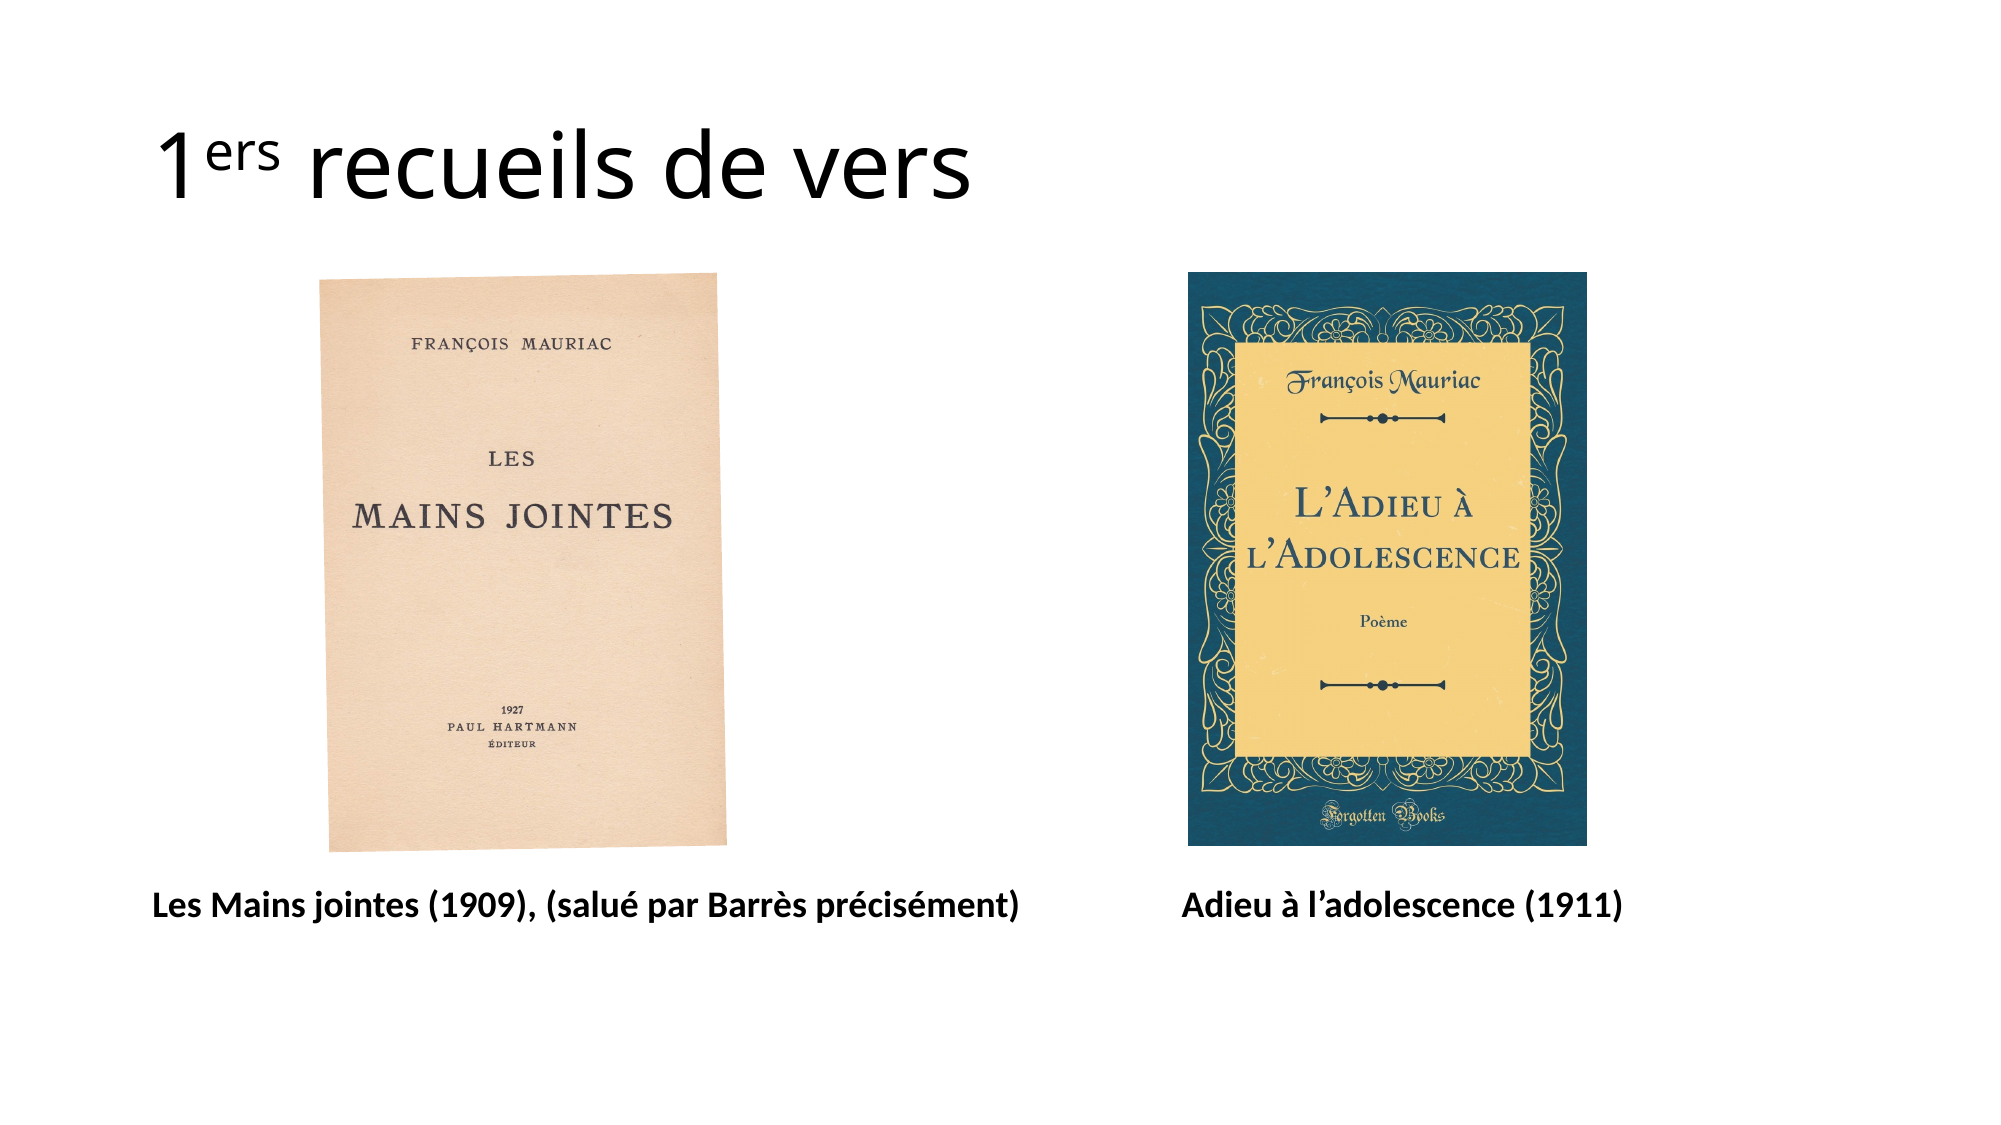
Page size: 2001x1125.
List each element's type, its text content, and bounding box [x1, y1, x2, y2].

picture [319, 272, 727, 853]
title 1ers recueils de vers [137, 59, 1863, 278]
picture [1188, 272, 1587, 846]
text_box Les Mains jointes (1909), (salué par Barrès précisément) [137, 873, 1048, 933]
text_box Adieu à l’adolescence (1911) [1166, 873, 1644, 933]
